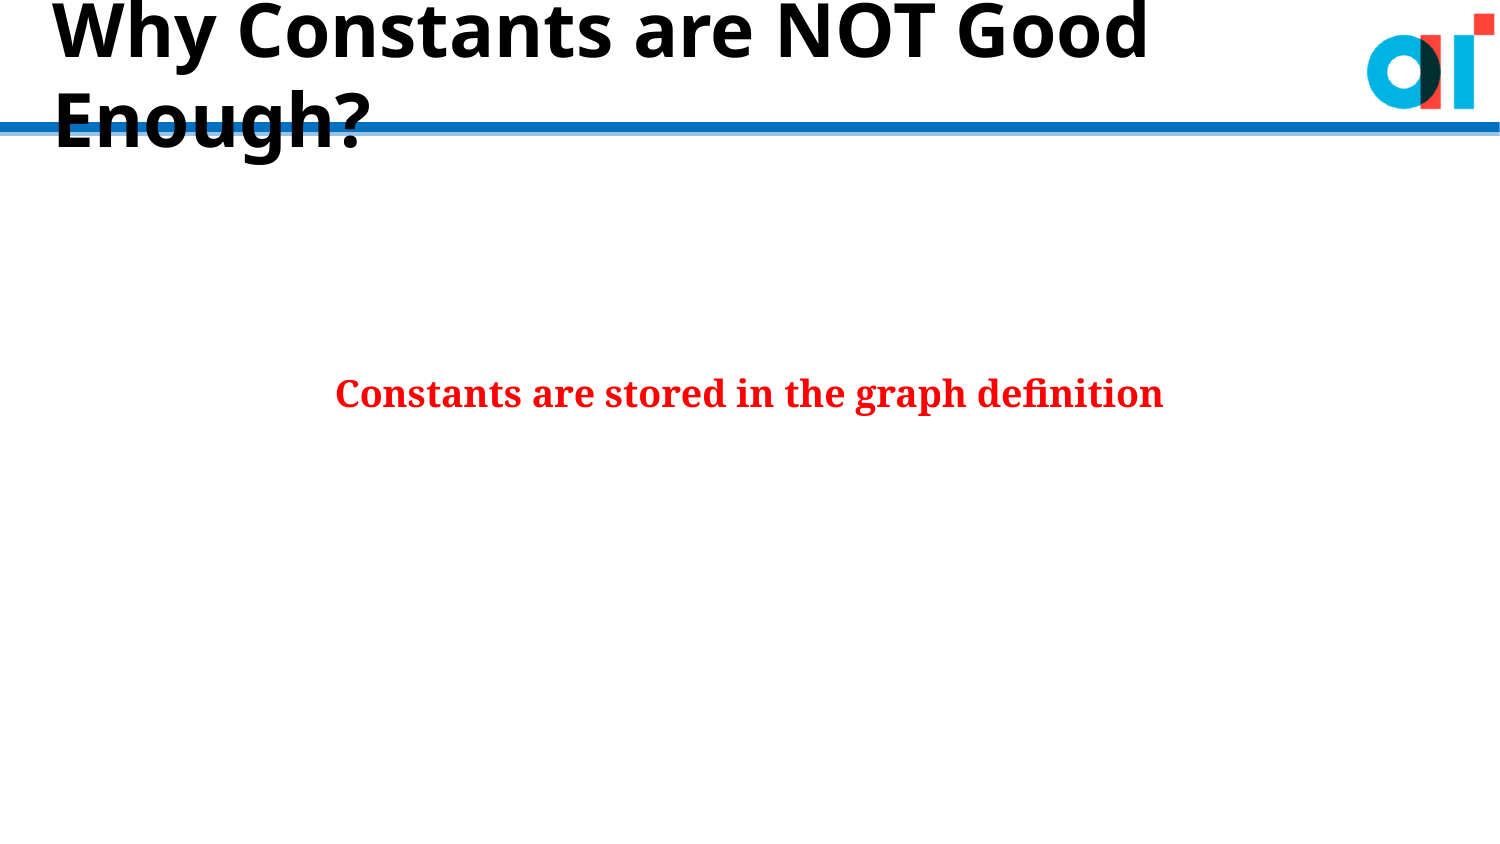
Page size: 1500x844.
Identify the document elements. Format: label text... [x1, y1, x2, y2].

picture [1355, 0, 1500, 121]
title Why Constants are NOT Good Enough? [41, 21, 1439, 125]
list Constants are stored in the graph definition [51, 189, 1449, 750]
